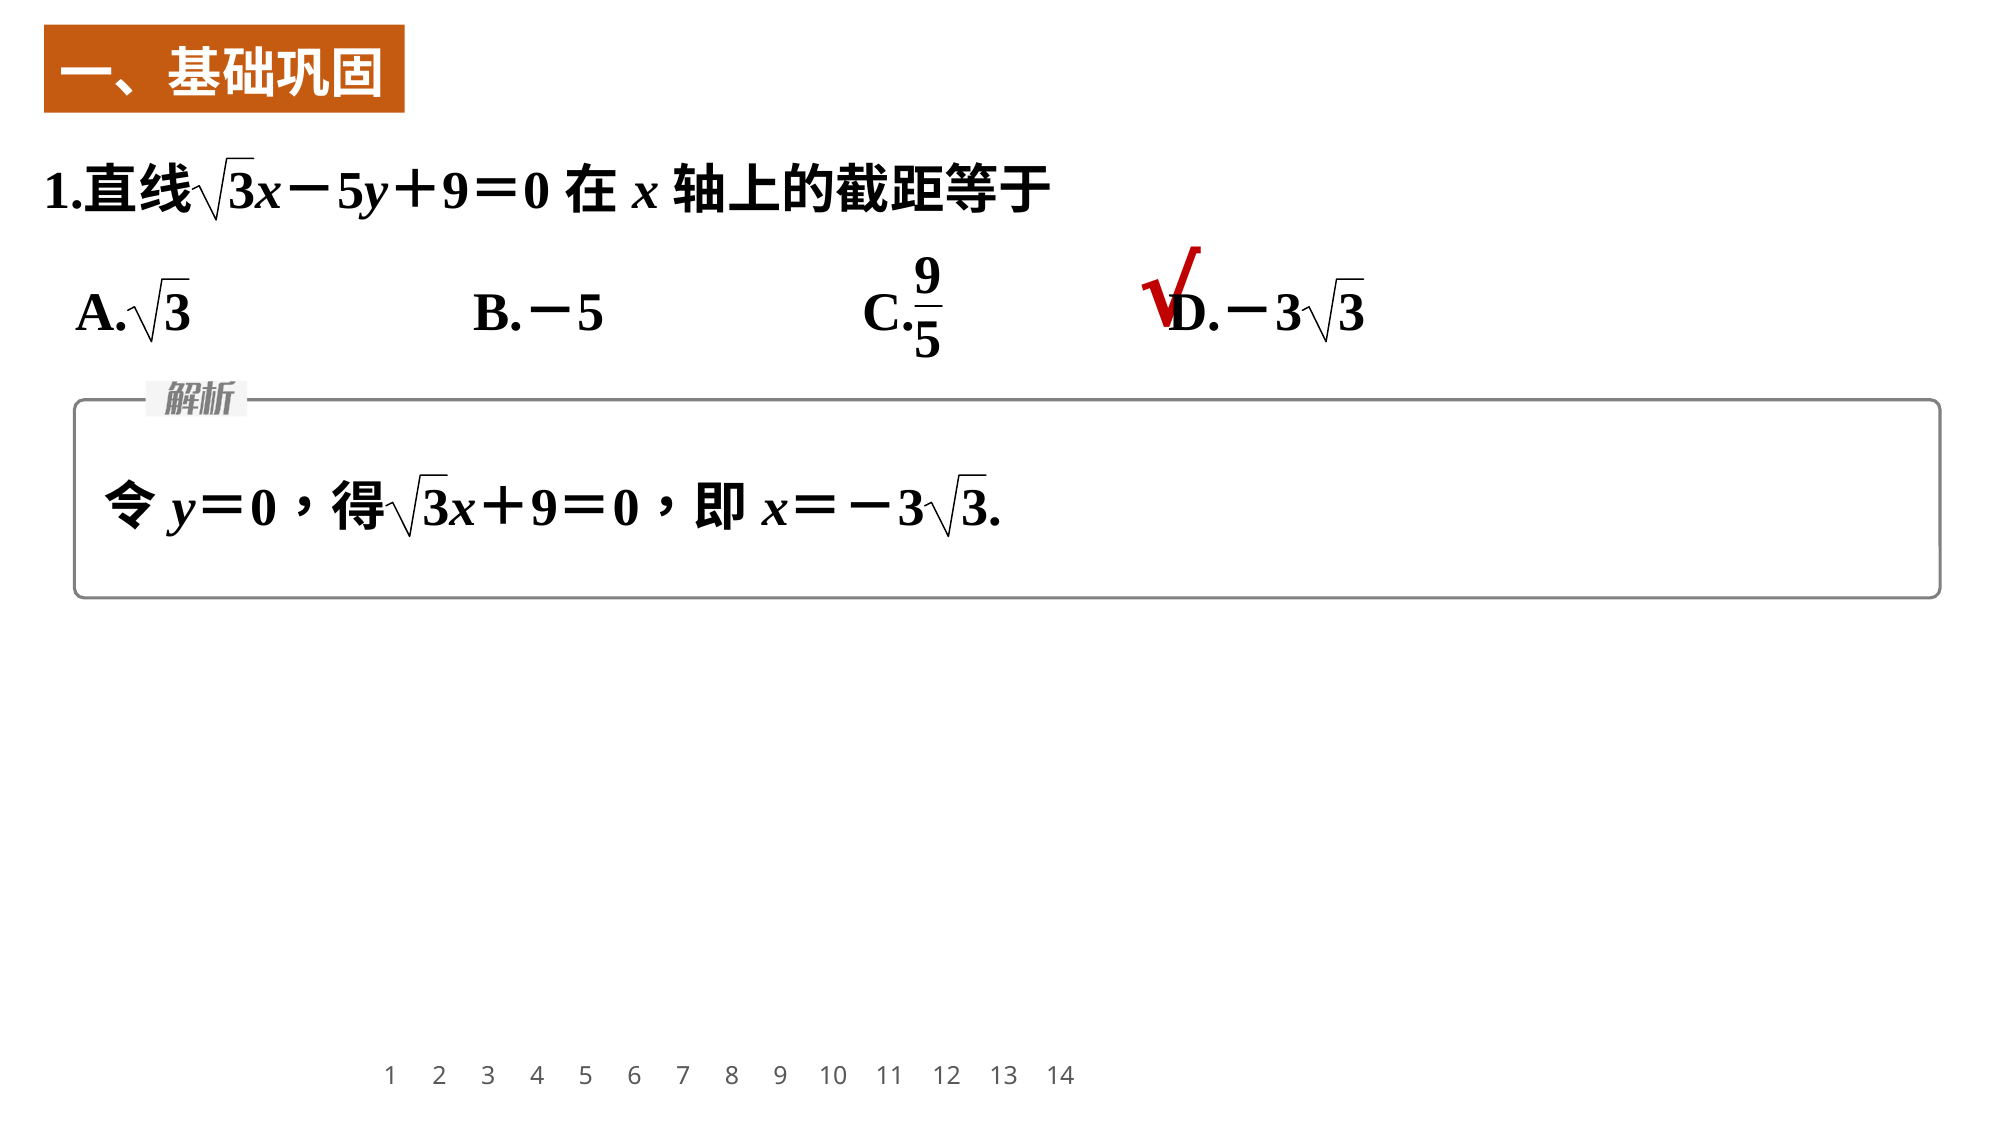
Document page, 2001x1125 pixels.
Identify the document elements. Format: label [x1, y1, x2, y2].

text_box [103, 458, 1185, 555]
text_box [74, 381, 1941, 598]
text_box [43, 141, 1927, 238]
text_box [74, 241, 1732, 409]
